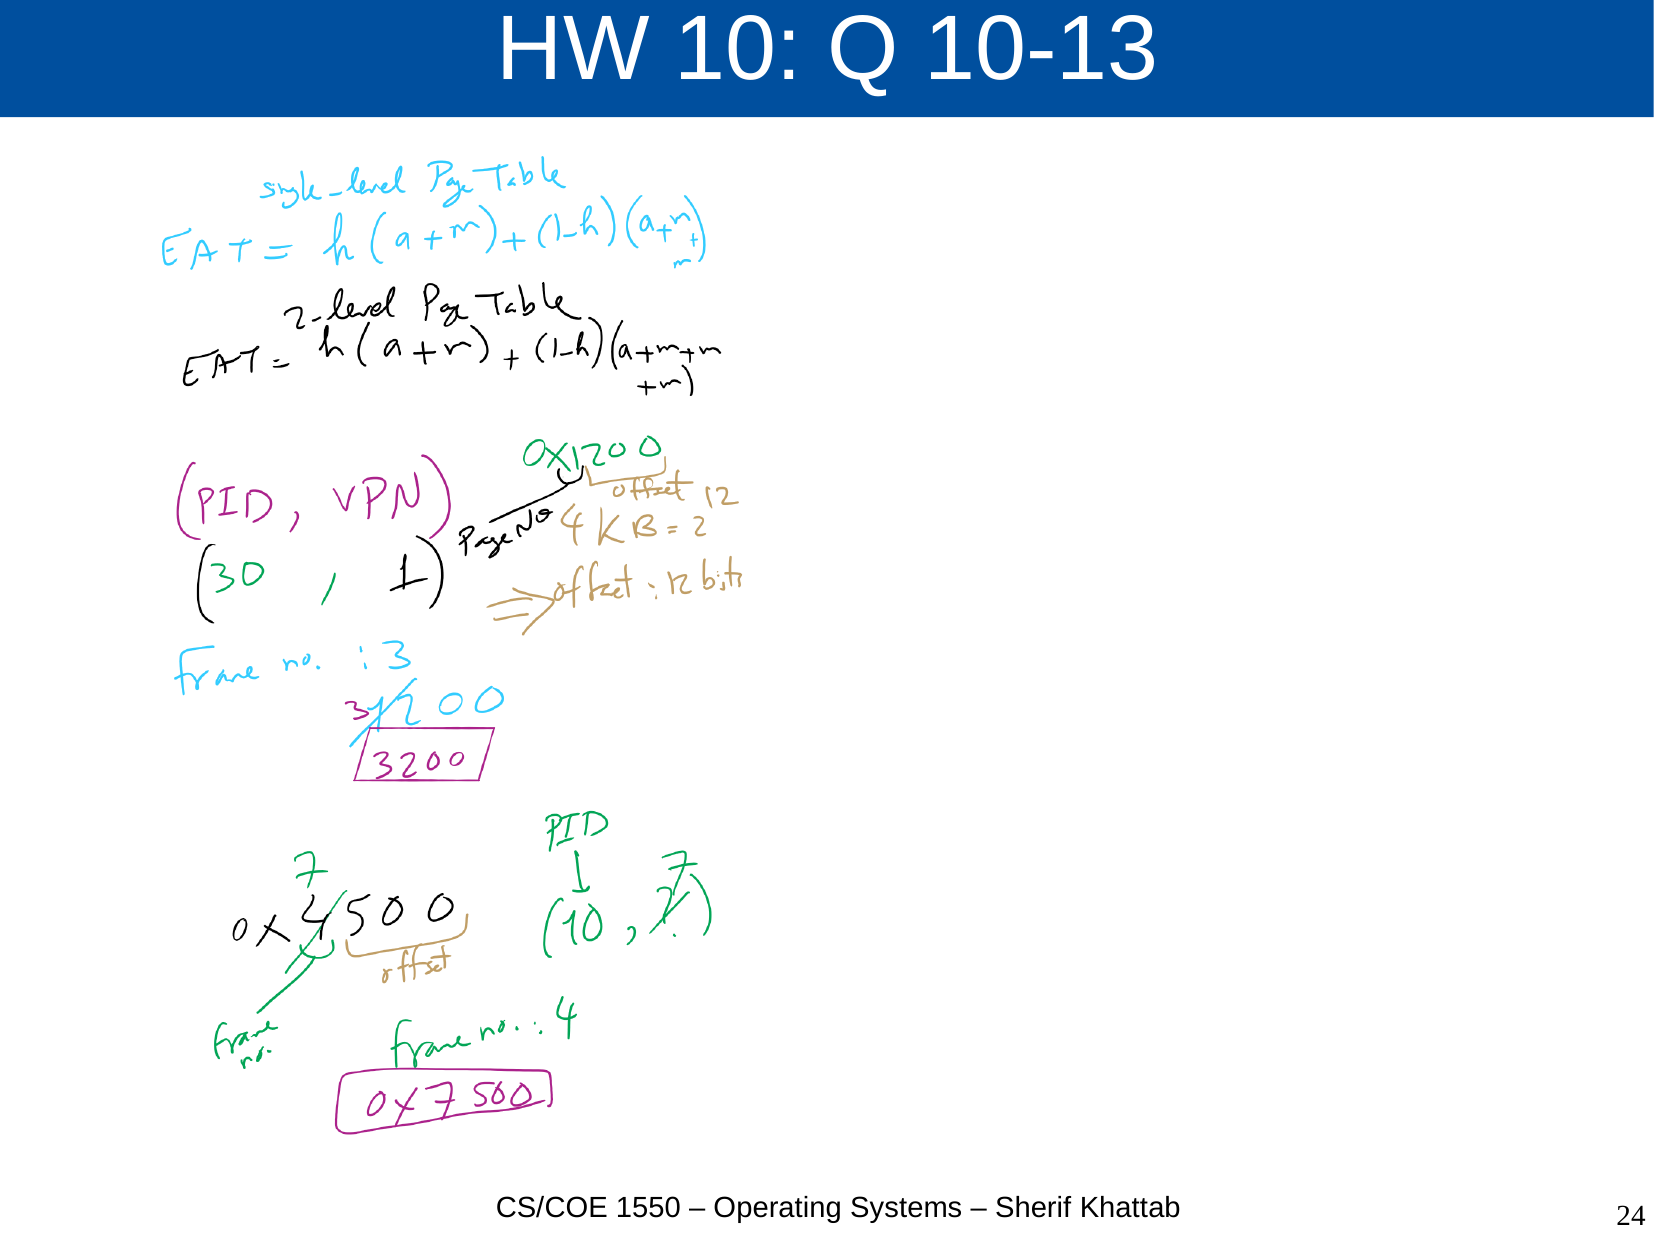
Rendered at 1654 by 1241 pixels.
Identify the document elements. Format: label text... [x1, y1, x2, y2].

footer CS/COE 1550 – Operating Systems – Sherif Khattab [460, 1190, 1217, 1241]
title HW 10: Q 10-13 [0, 0, 1654, 118]
picture [155, 150, 1640, 1140]
slide_number 24 [1265, 1198, 1647, 1241]
